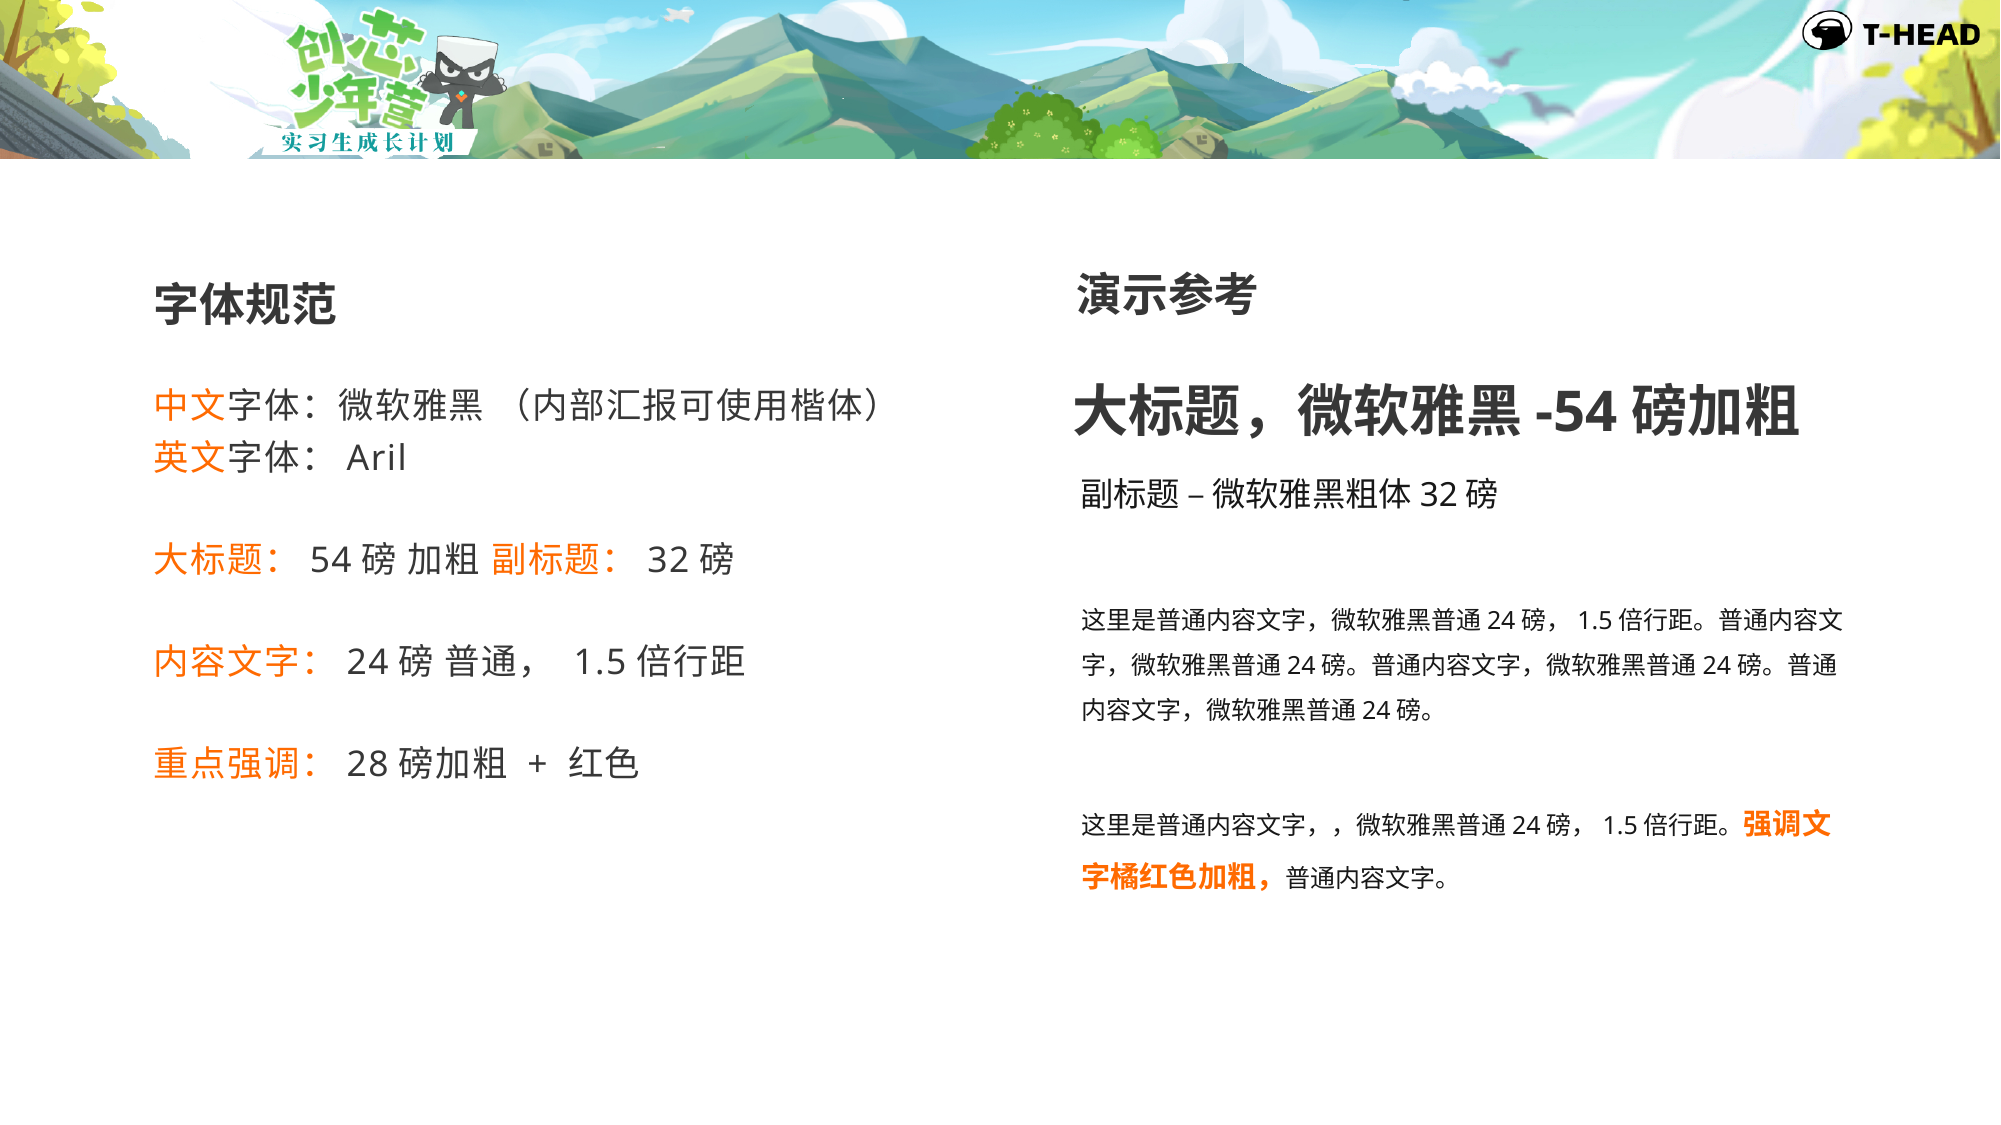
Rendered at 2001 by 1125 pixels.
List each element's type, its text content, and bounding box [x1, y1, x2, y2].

text_box 演示参考 [1072, 258, 1451, 328]
text_box 大标题，微软雅黑-54磅加粗 [1068, 367, 1805, 451]
text_box 这里是普通内容文字，，微软雅黑普通24磅，1.5倍行距。强调文字橘红色加粗，普通内容文字。 [1077, 780, 1849, 901]
text_box 副标题 – 微软雅黑粗体32磅 [1076, 465, 1511, 521]
picture [0, 0, 2000, 159]
text_box 这里是普通内容文字，微软雅黑普通24磅，1.5倍行距。普通内容文字，微软雅黑普通24磅。普通内容文字，微软雅黑普通24磅。普通内容文字，微软雅黑普通24磅。 [1077, 582, 1849, 732]
text_box 中文字体：微软雅黑 （内部汇报可使用楷体） 英文字体：Aril 大标题：54磅 加粗 副标题：32磅 内容文字：24磅 普通， 1.5倍行距 重点强调：28磅加粗 + 红色 [149, 367, 907, 791]
text_box 字体规范 [149, 268, 528, 339]
